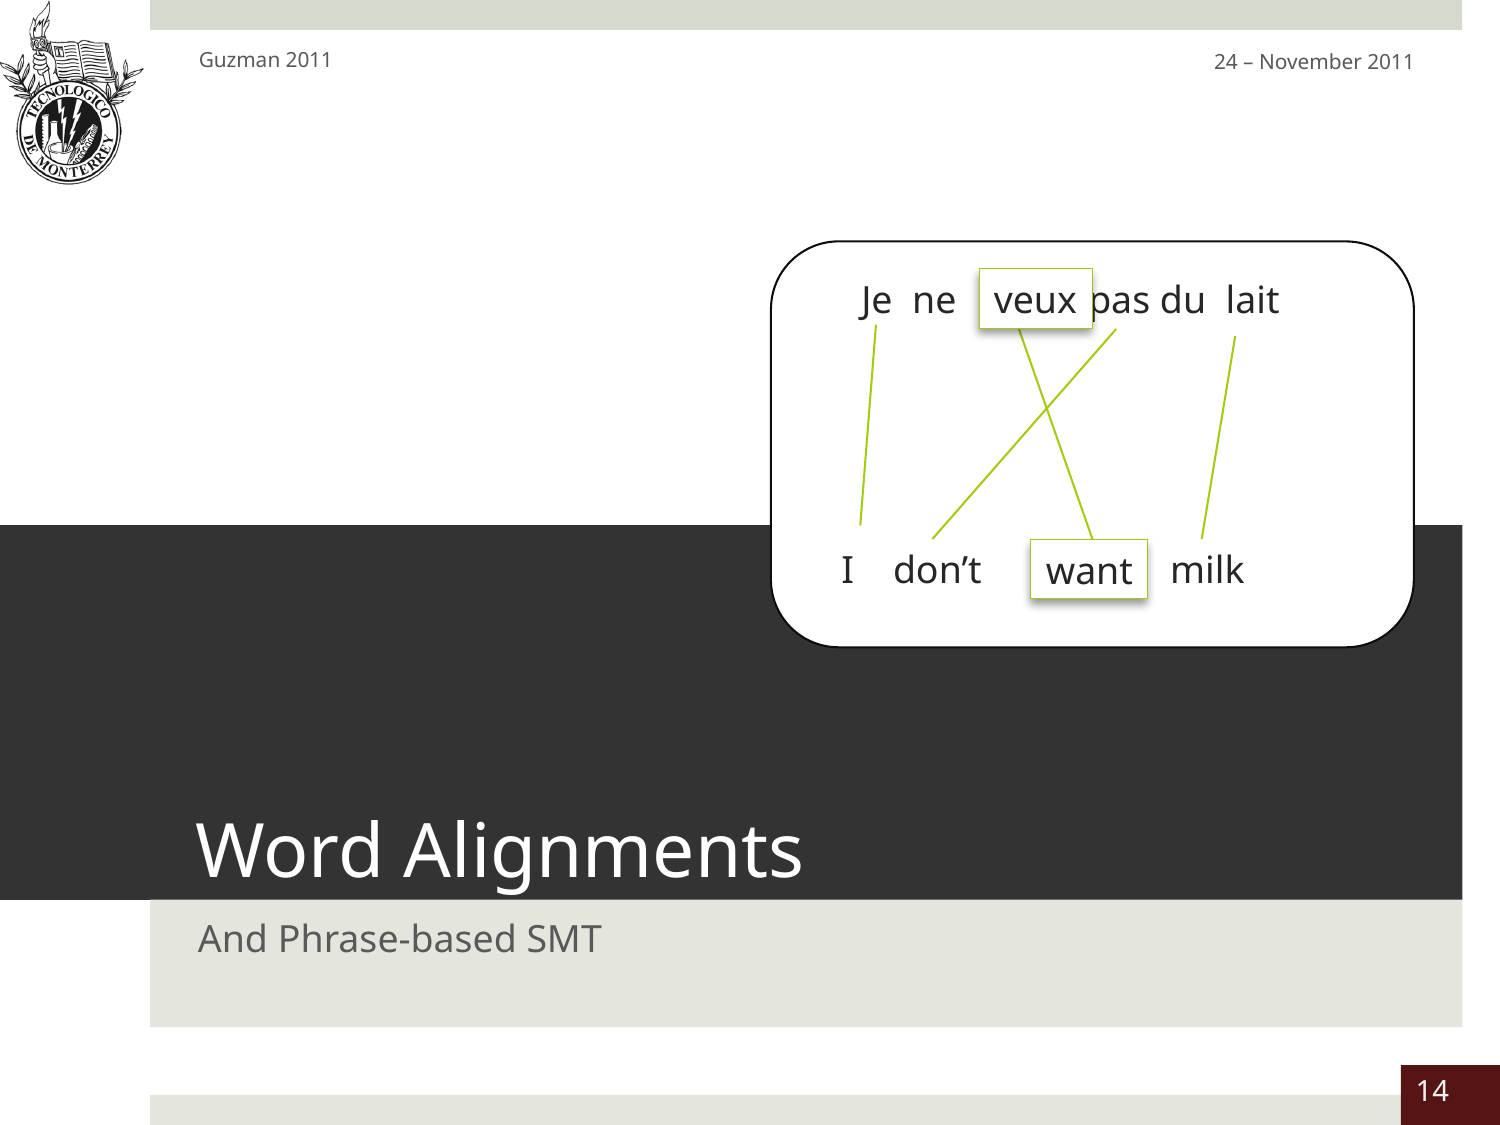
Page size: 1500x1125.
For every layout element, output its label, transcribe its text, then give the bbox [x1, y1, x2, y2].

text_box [770, 240, 1415, 648]
footer Guzman 2011 [183, 30, 659, 91]
list And Phrase-based SMT [150, 899, 1463, 1028]
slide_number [1079, 30, 1430, 91]
picture [0, 0, 145, 185]
title Word Alignments [0, 525, 1463, 900]
